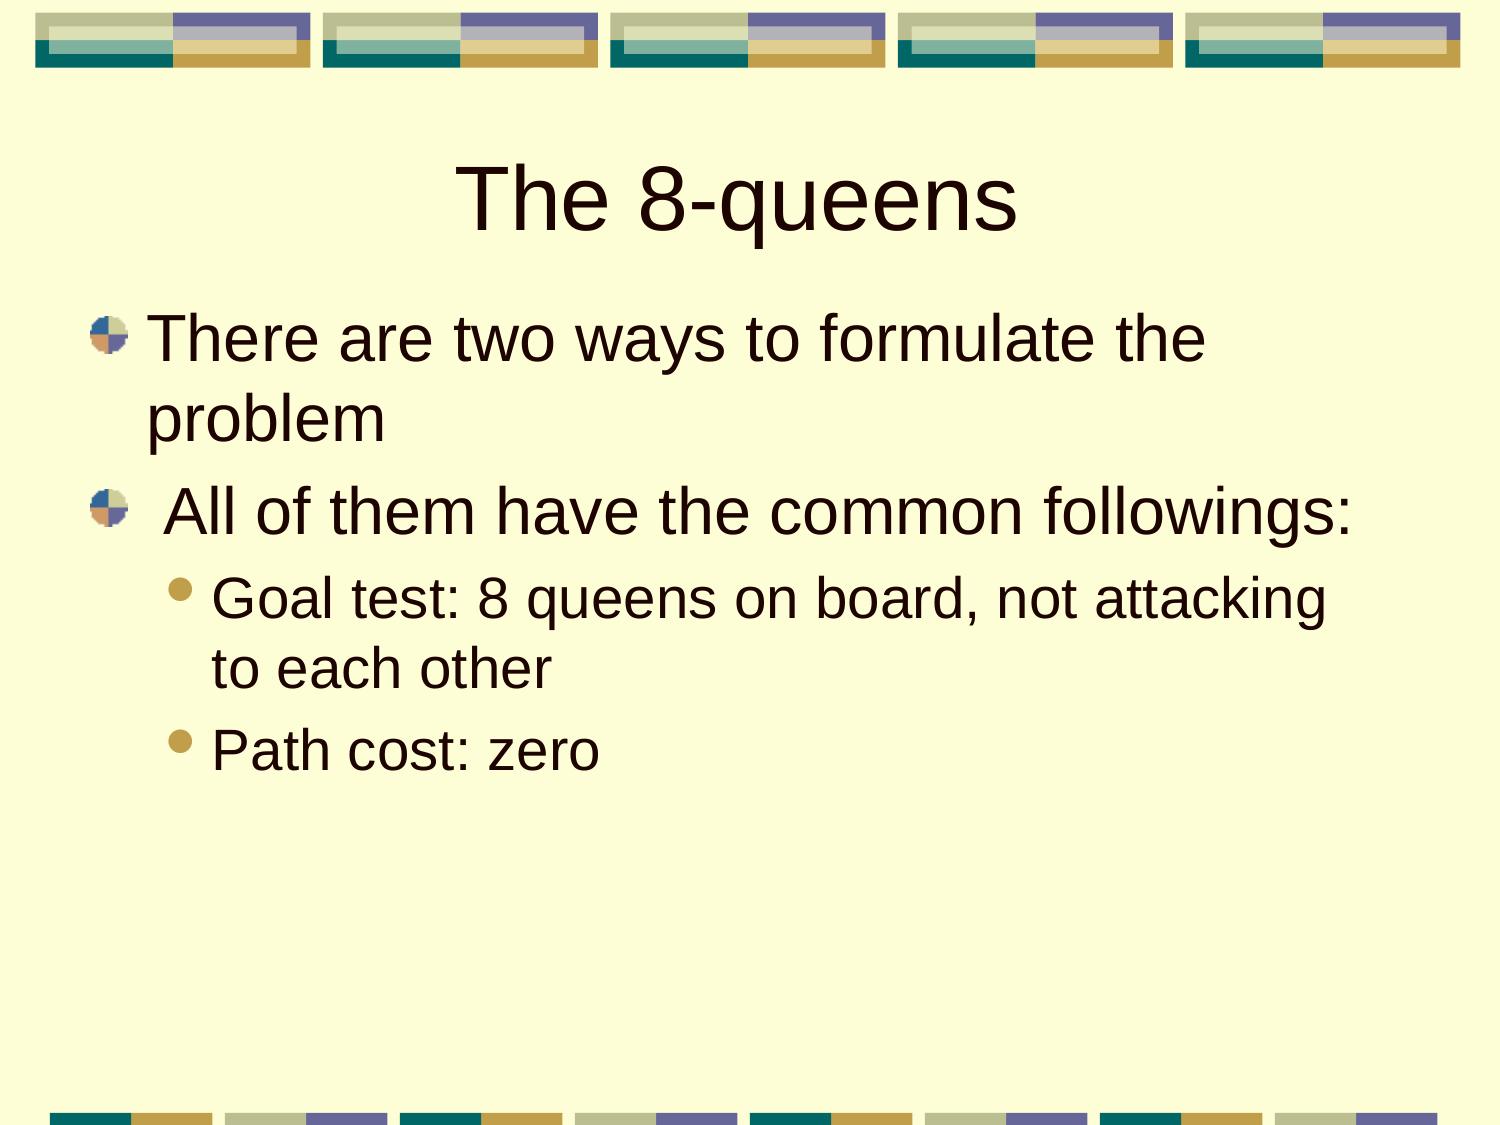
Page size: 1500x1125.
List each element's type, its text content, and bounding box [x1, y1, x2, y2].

title The 8-queens [112, 99, 1388, 287]
picture [90, 316, 128, 354]
list There are two ways to formulate the problem All of them have the common followings: Goal test: 8 queens on board, not attacking to each other Path cost: zero [74, 287, 1388, 1001]
picture [90, 489, 128, 527]
